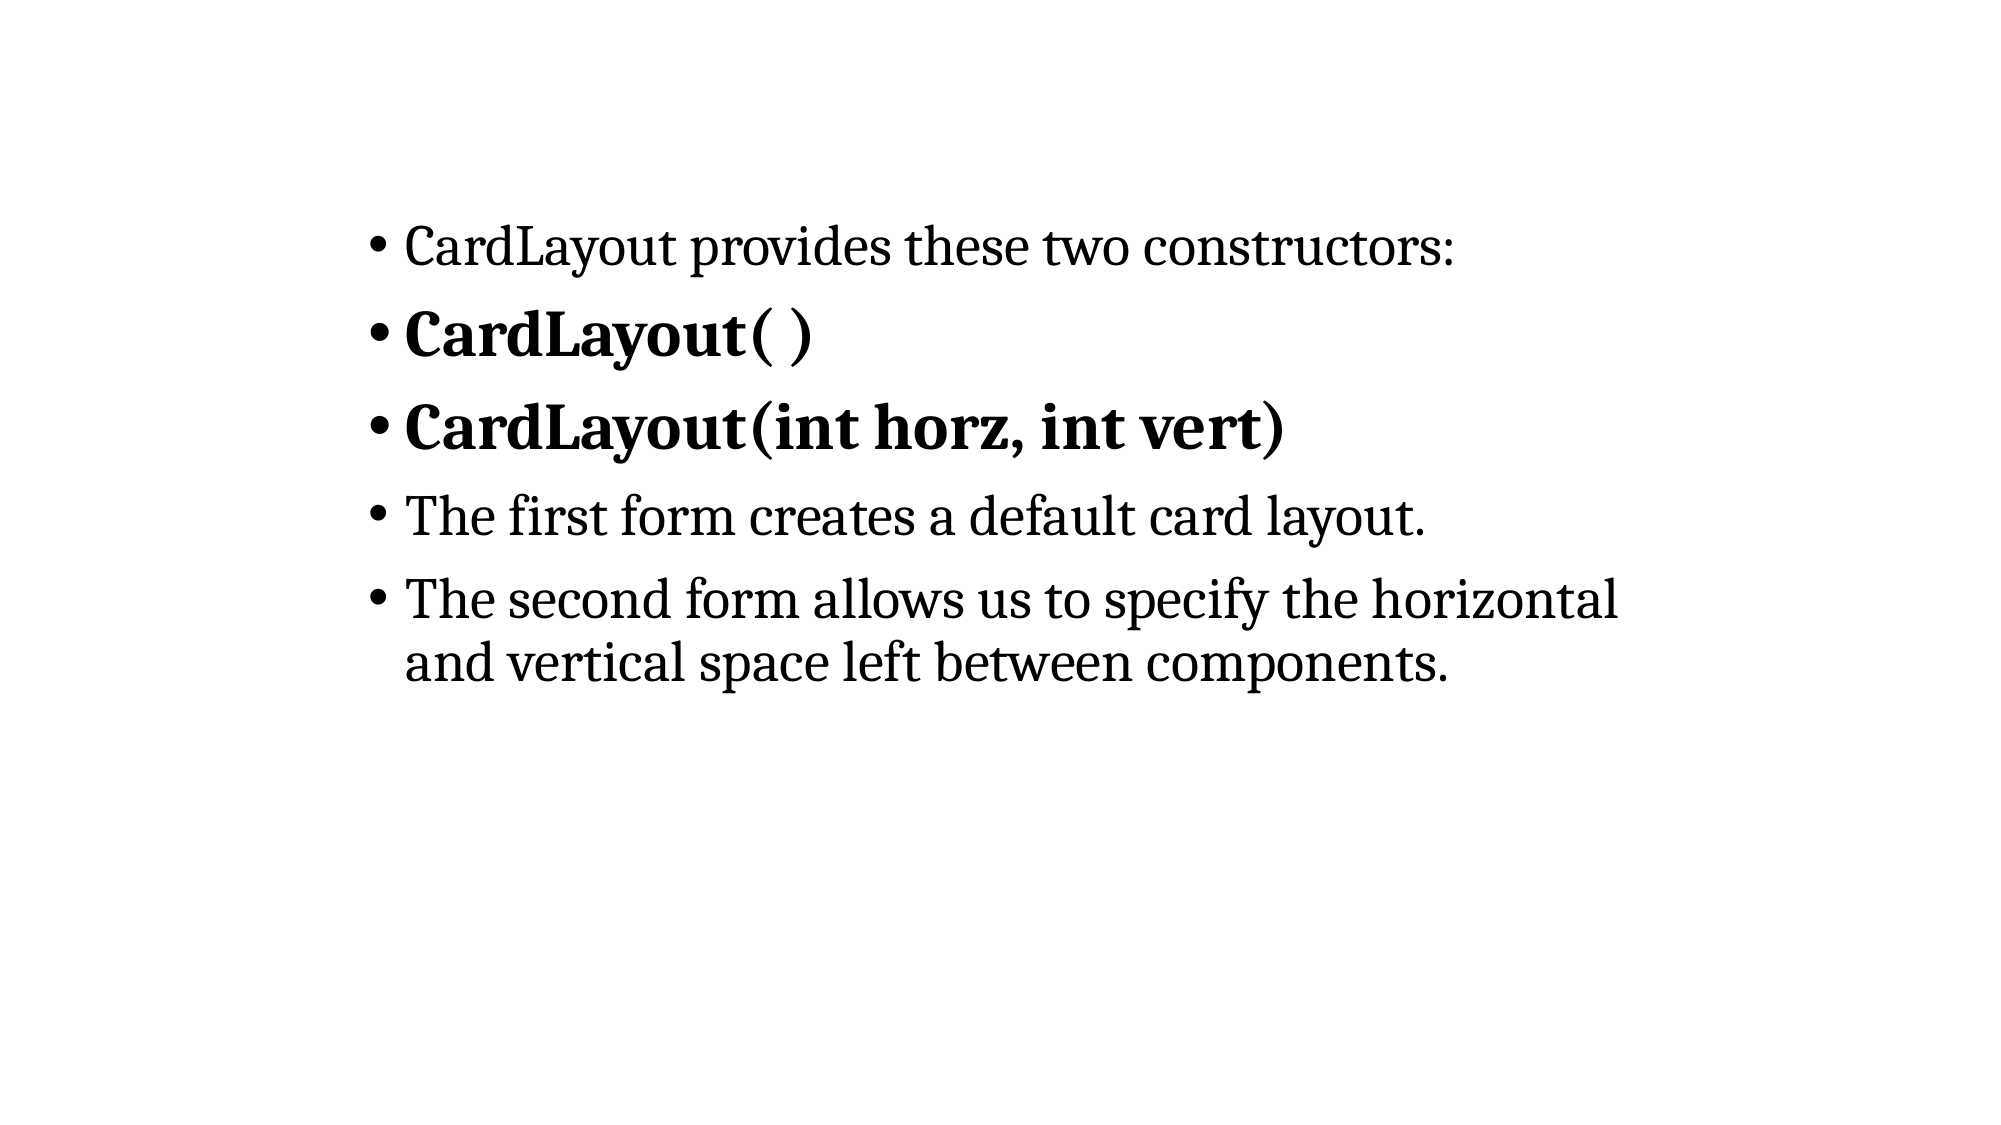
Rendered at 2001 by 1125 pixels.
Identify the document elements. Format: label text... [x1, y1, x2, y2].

list CardLayout provides these two constructors: CardLayout( ) CardLayout(int horz, int vert) The first form creates a default card layout. The second form allows us to specify the horizontal and vertical space left between components. [353, 208, 1674, 1014]
